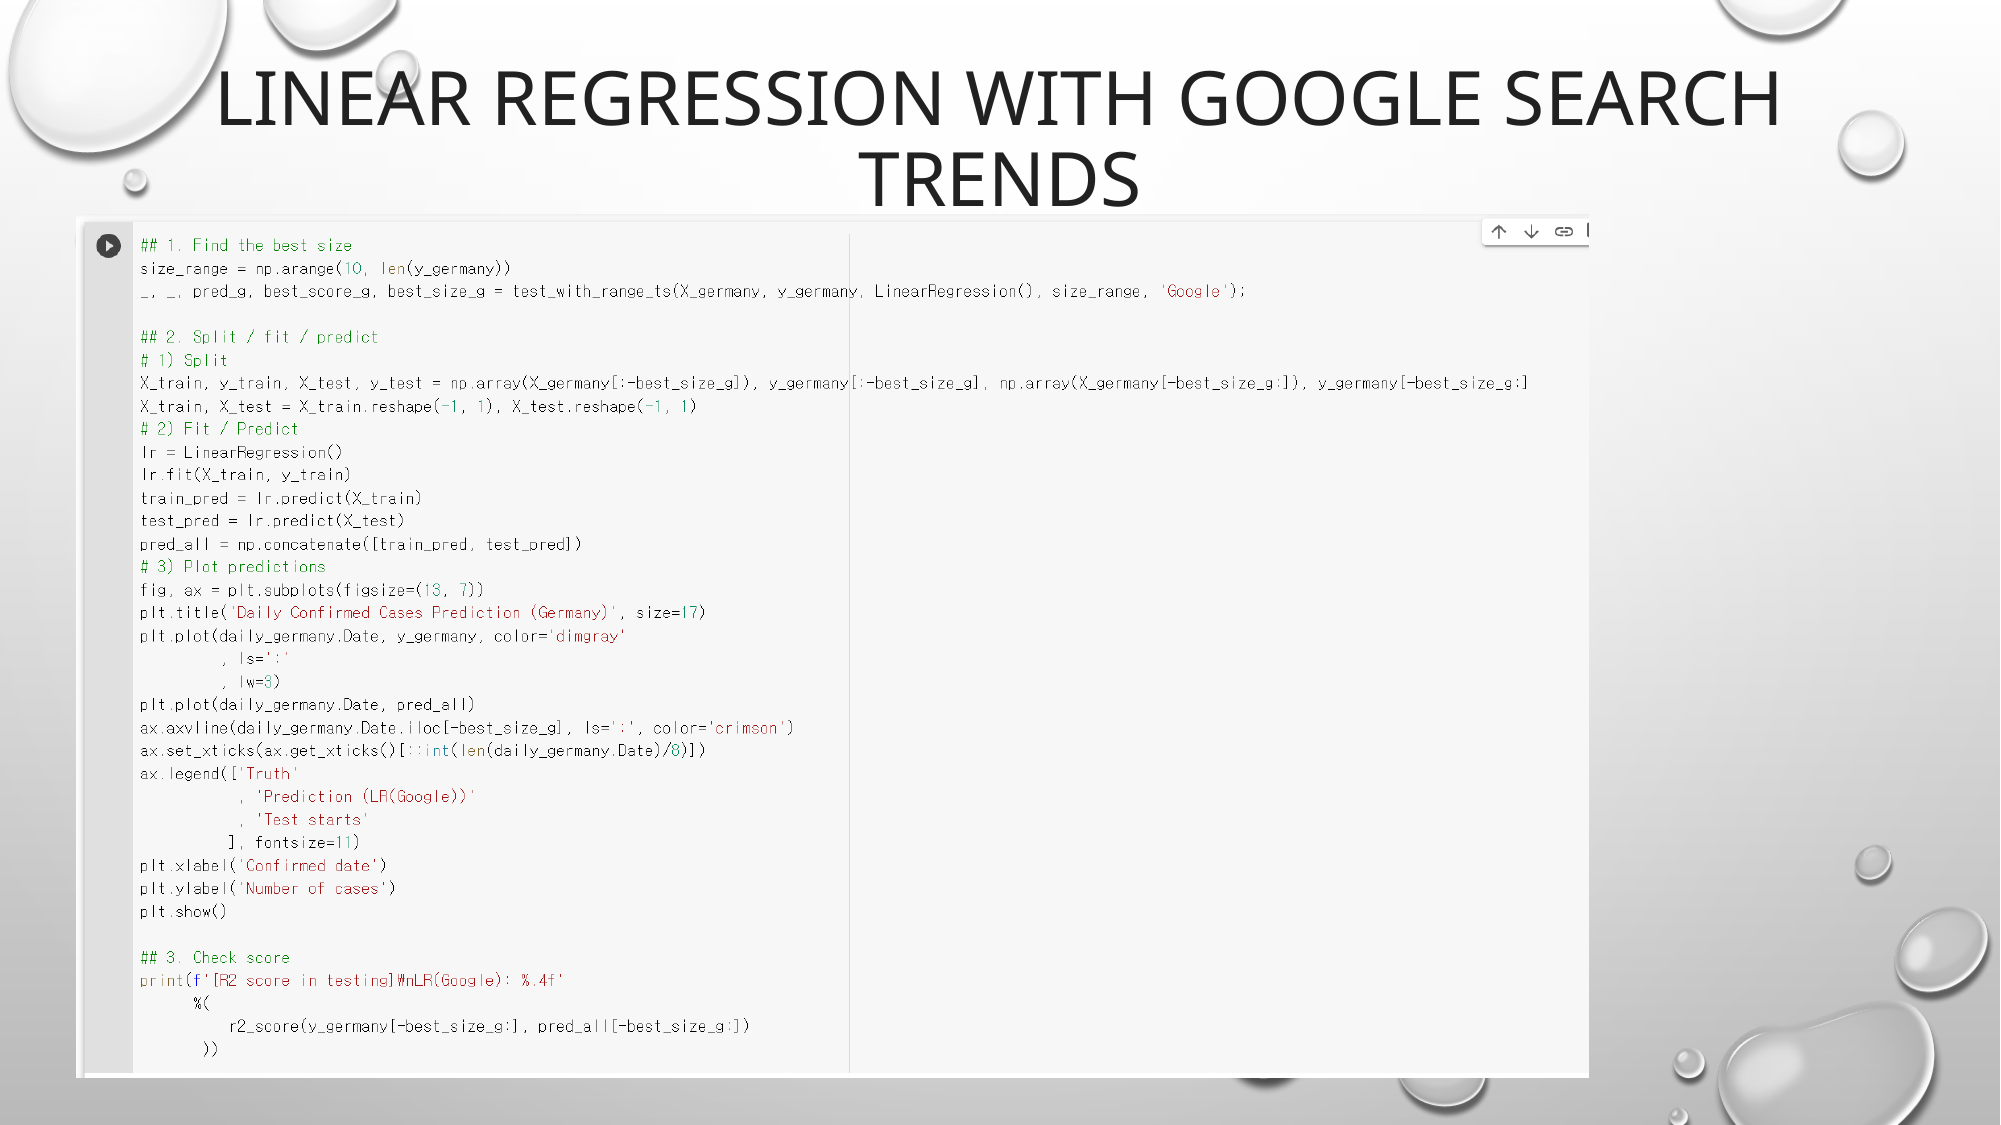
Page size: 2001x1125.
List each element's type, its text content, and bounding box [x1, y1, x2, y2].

title Linear regression with Google search trends [52, 11, 1947, 273]
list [75, 214, 1590, 1078]
picture [0, 0, 2000, 1125]
